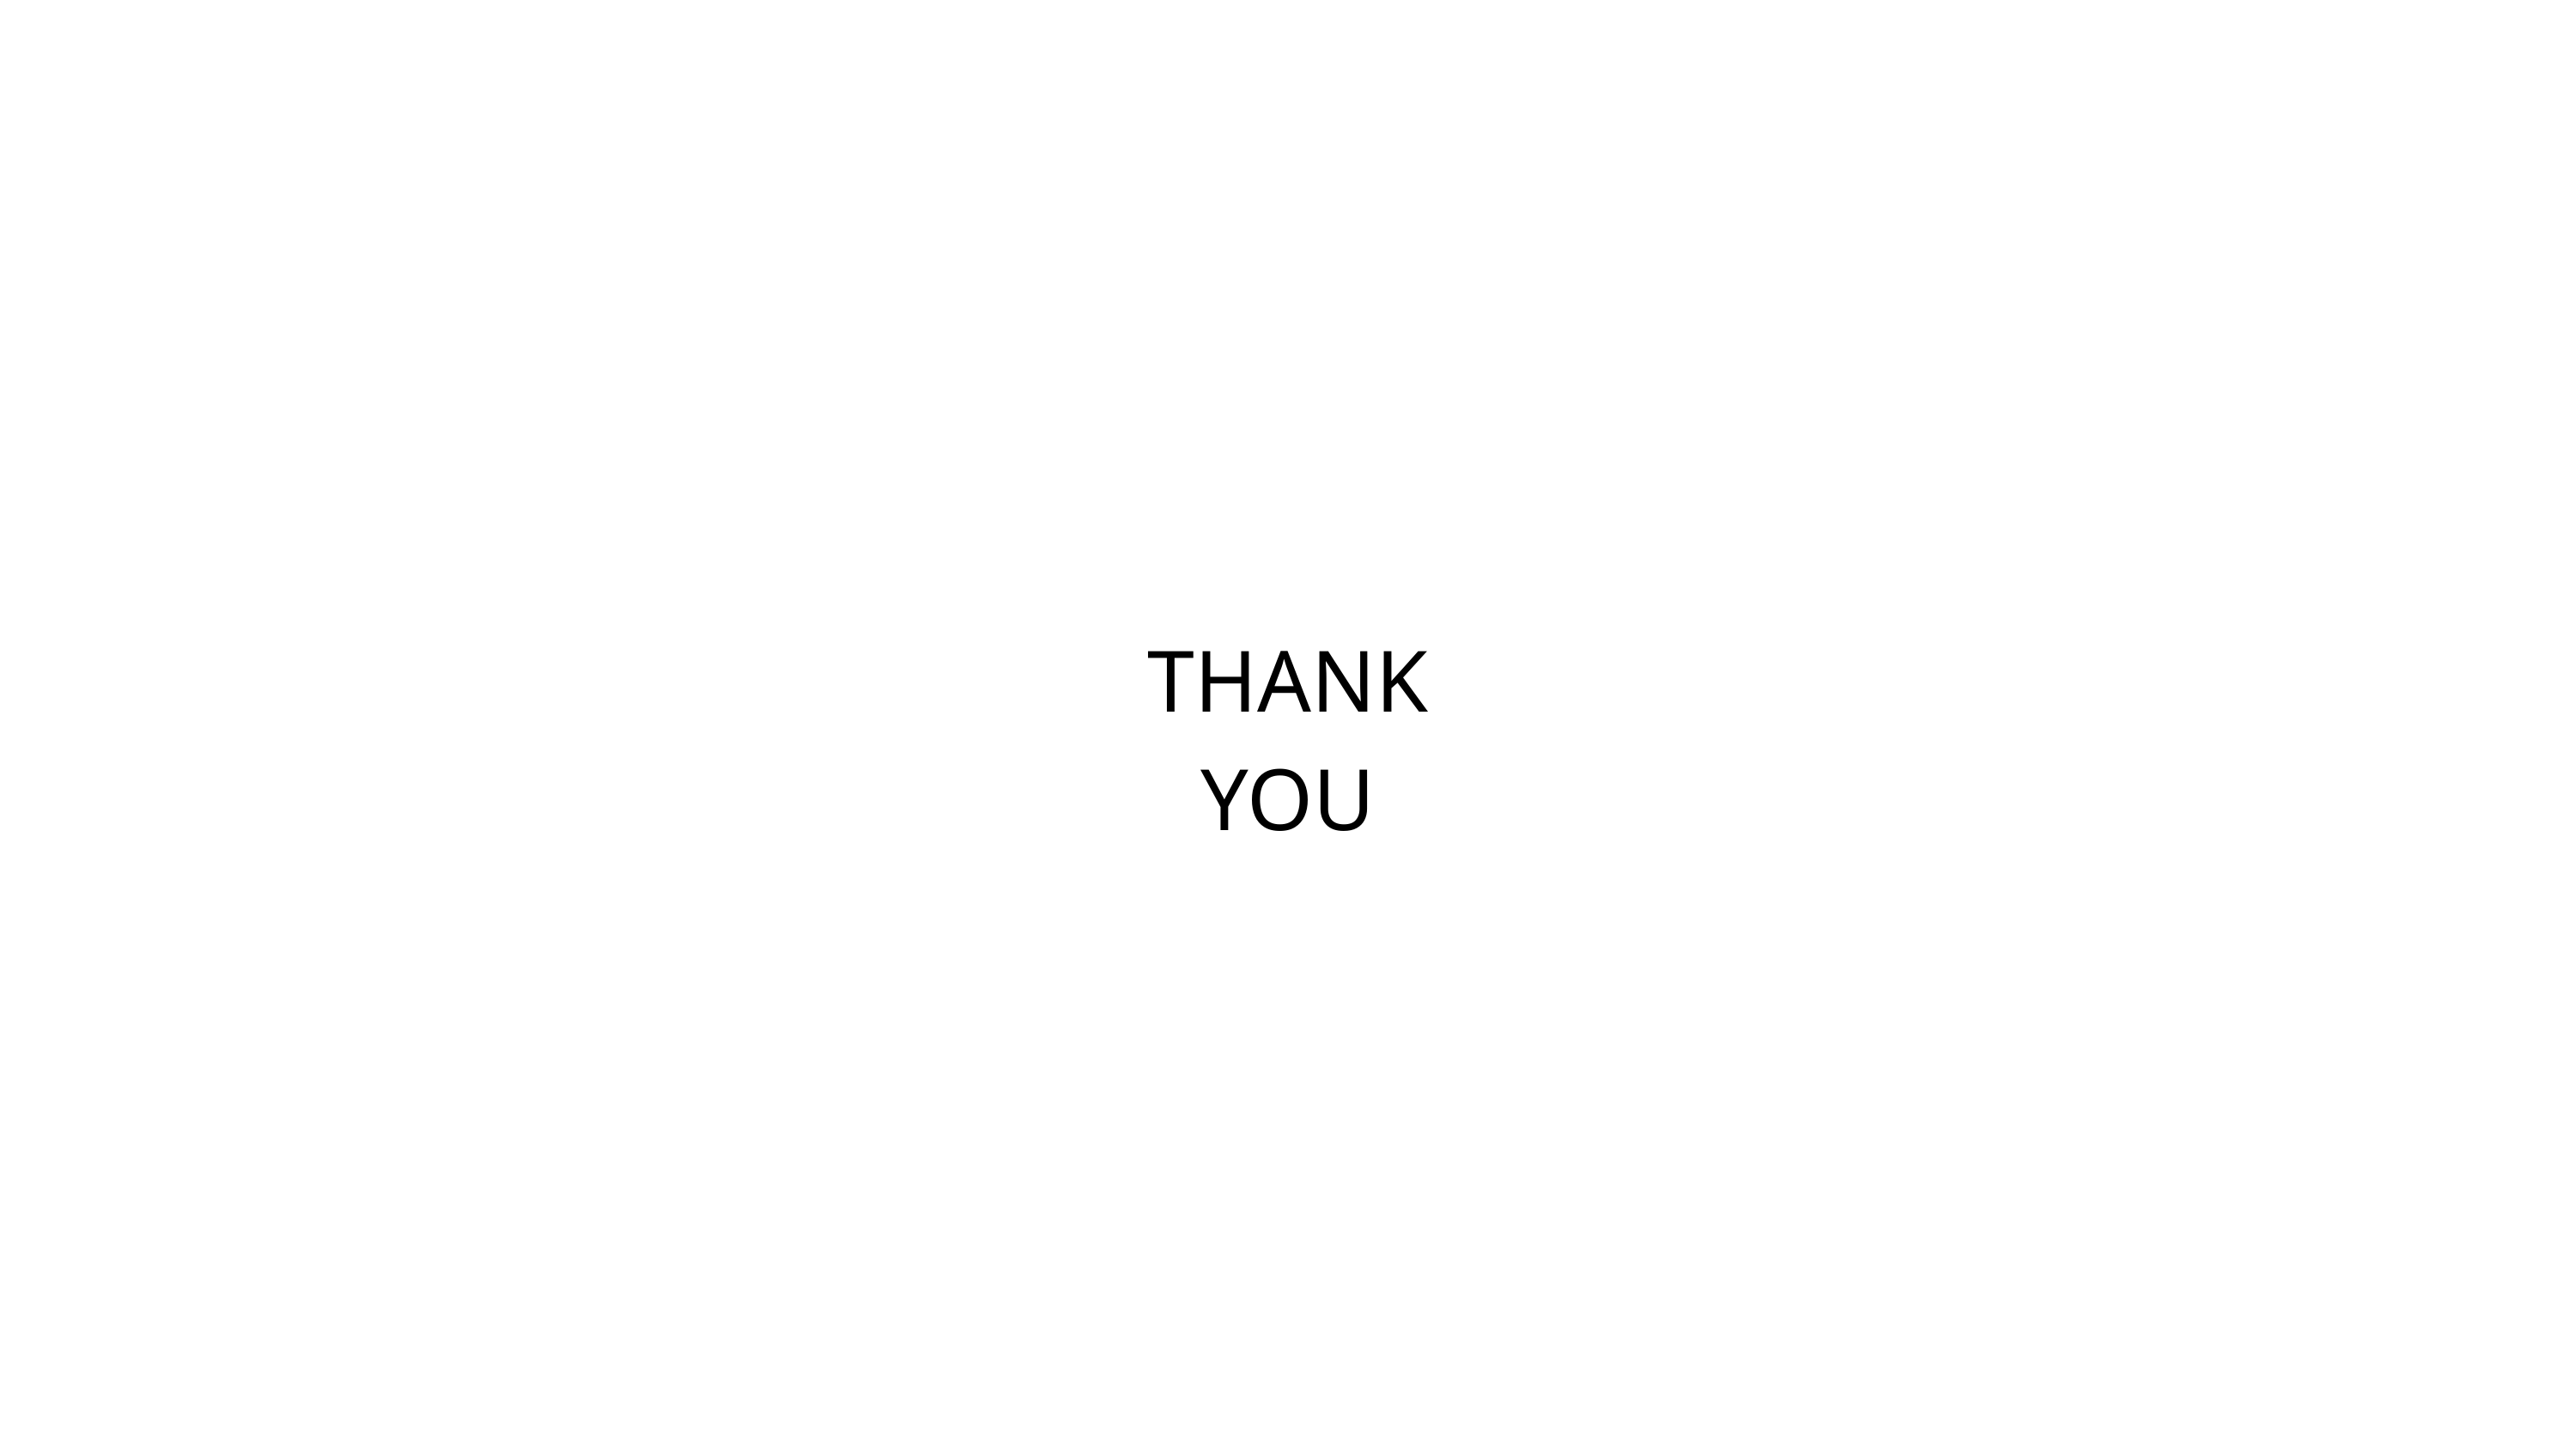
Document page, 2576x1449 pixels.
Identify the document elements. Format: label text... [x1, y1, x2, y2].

text_box THANK YOU [1068, 609, 1507, 847]
